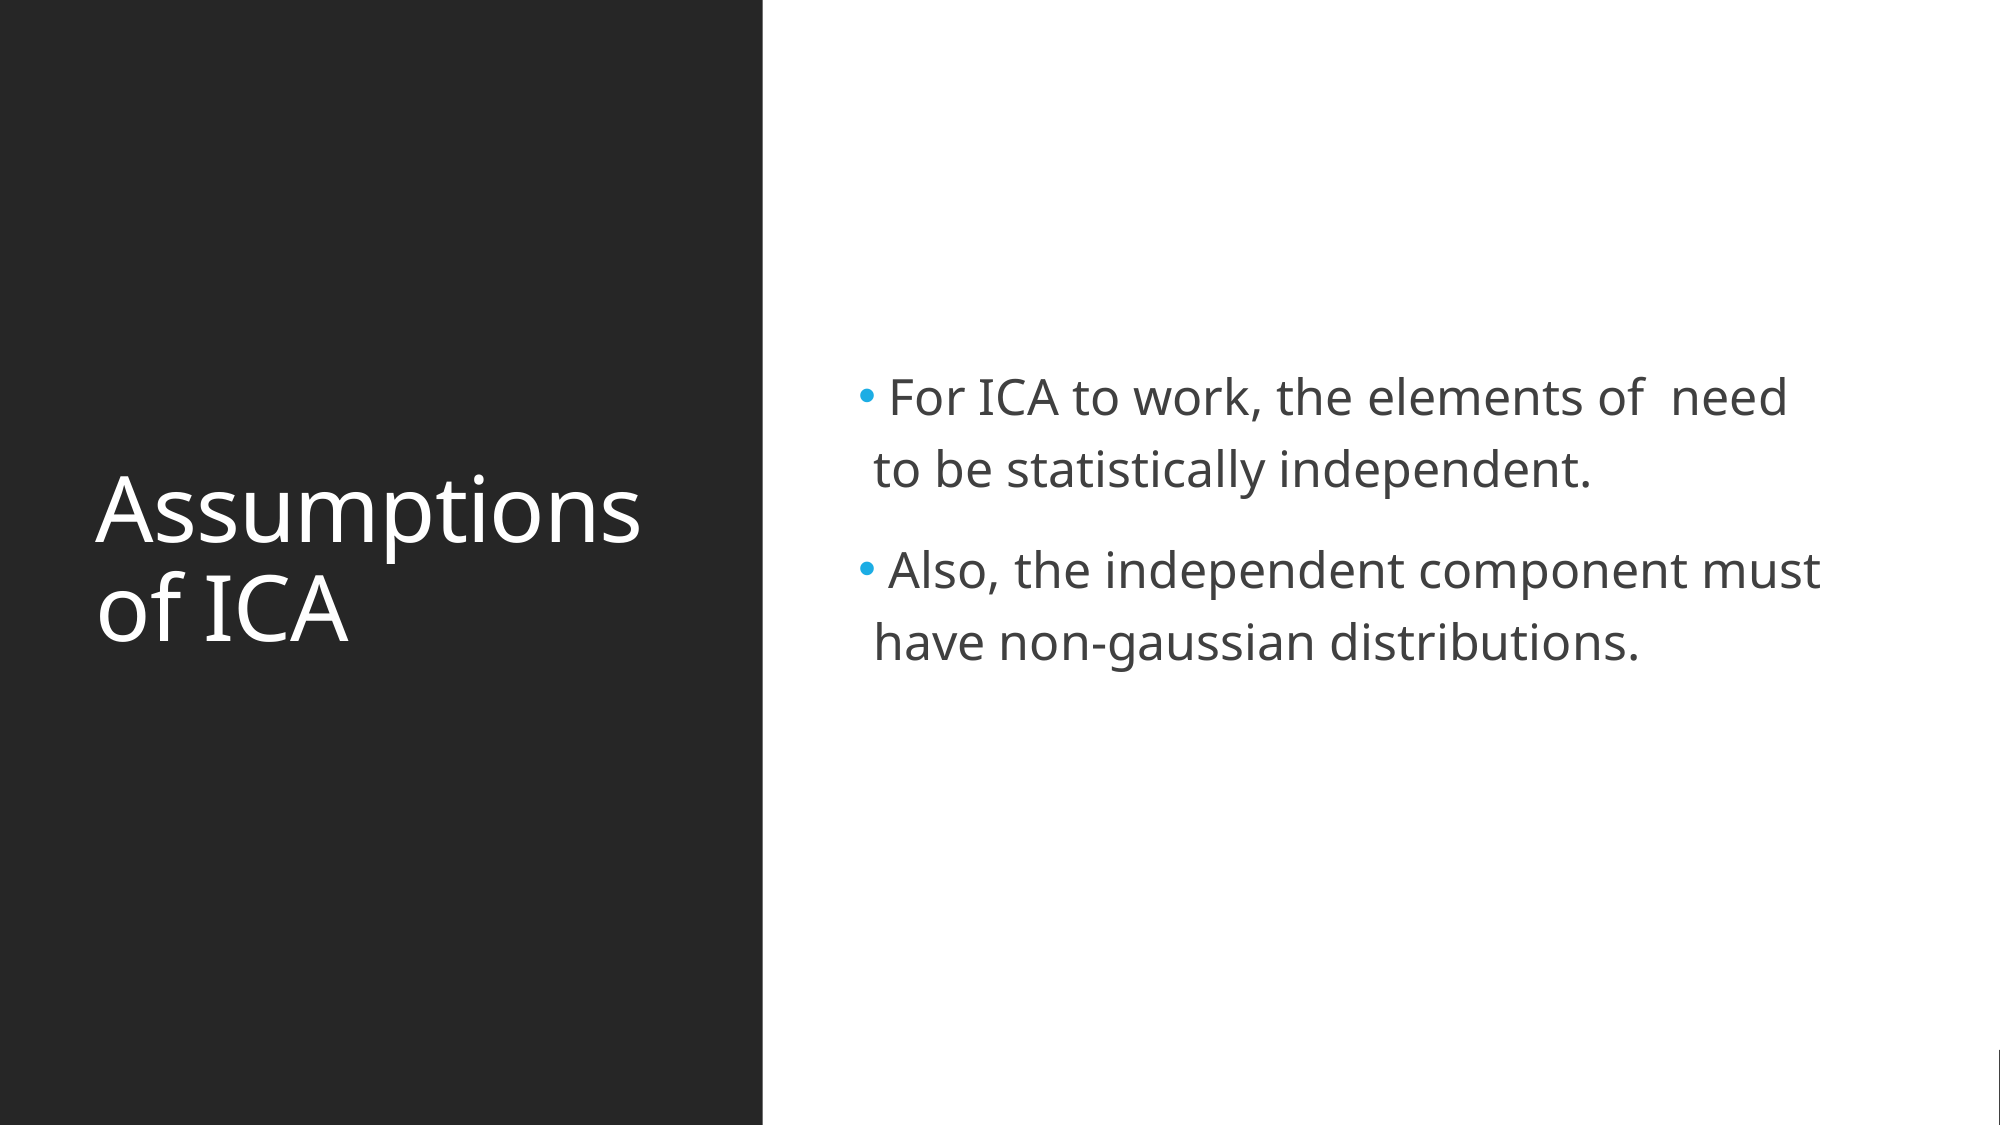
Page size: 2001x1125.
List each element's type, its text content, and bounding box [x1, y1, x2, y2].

text_box [764, 0, 2000, 1125]
title Assumptions of ICA [80, 99, 679, 1026]
text_box [0, 0, 764, 1125]
